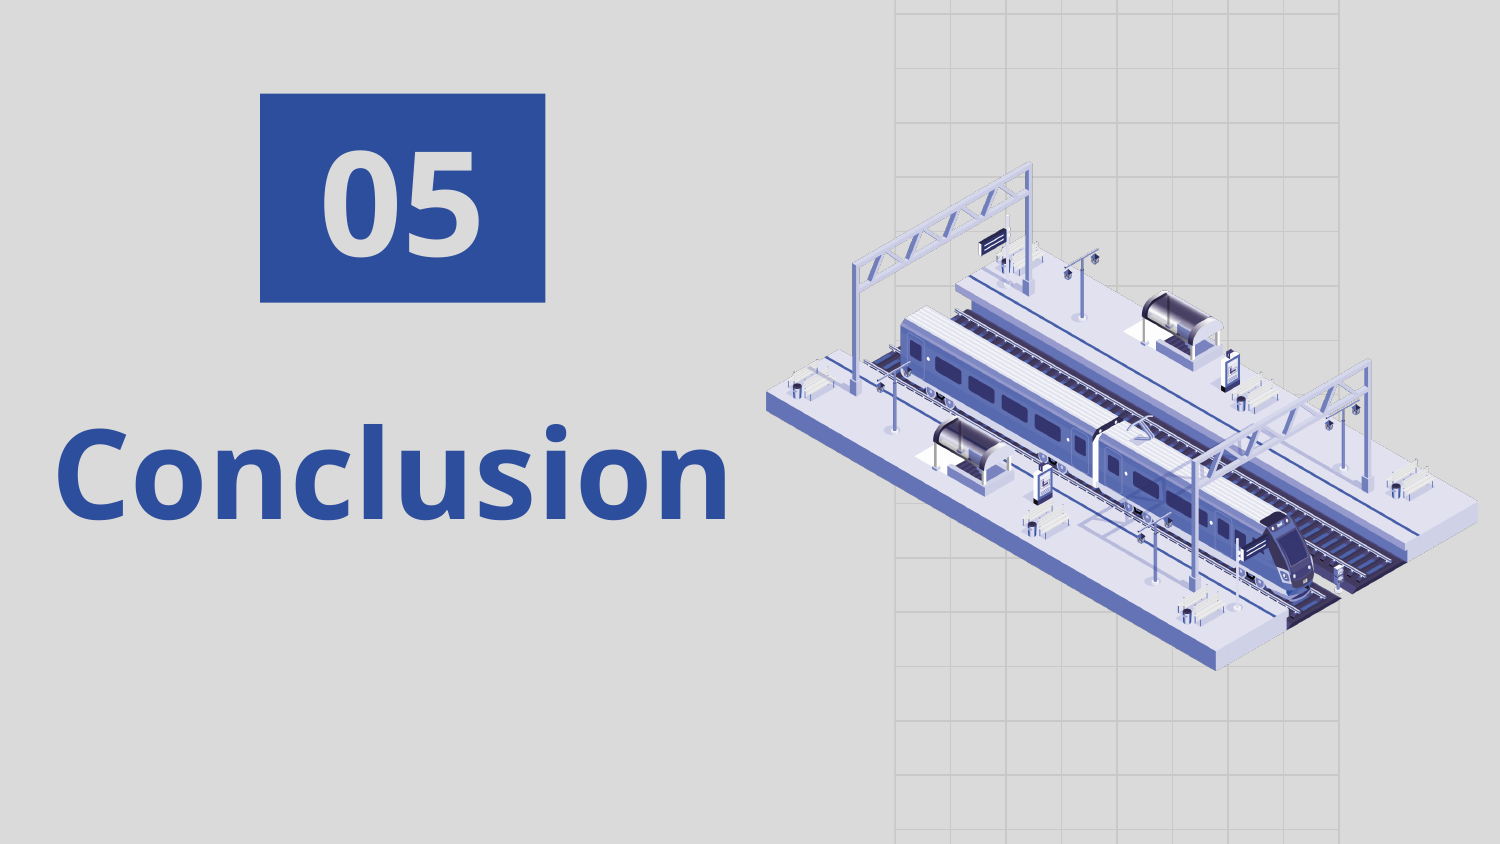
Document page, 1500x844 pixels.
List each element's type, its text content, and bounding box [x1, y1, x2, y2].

text_box 05 [260, 93, 546, 303]
title Conclusion [36, 397, 761, 542]
picture [766, 161, 1478, 671]
